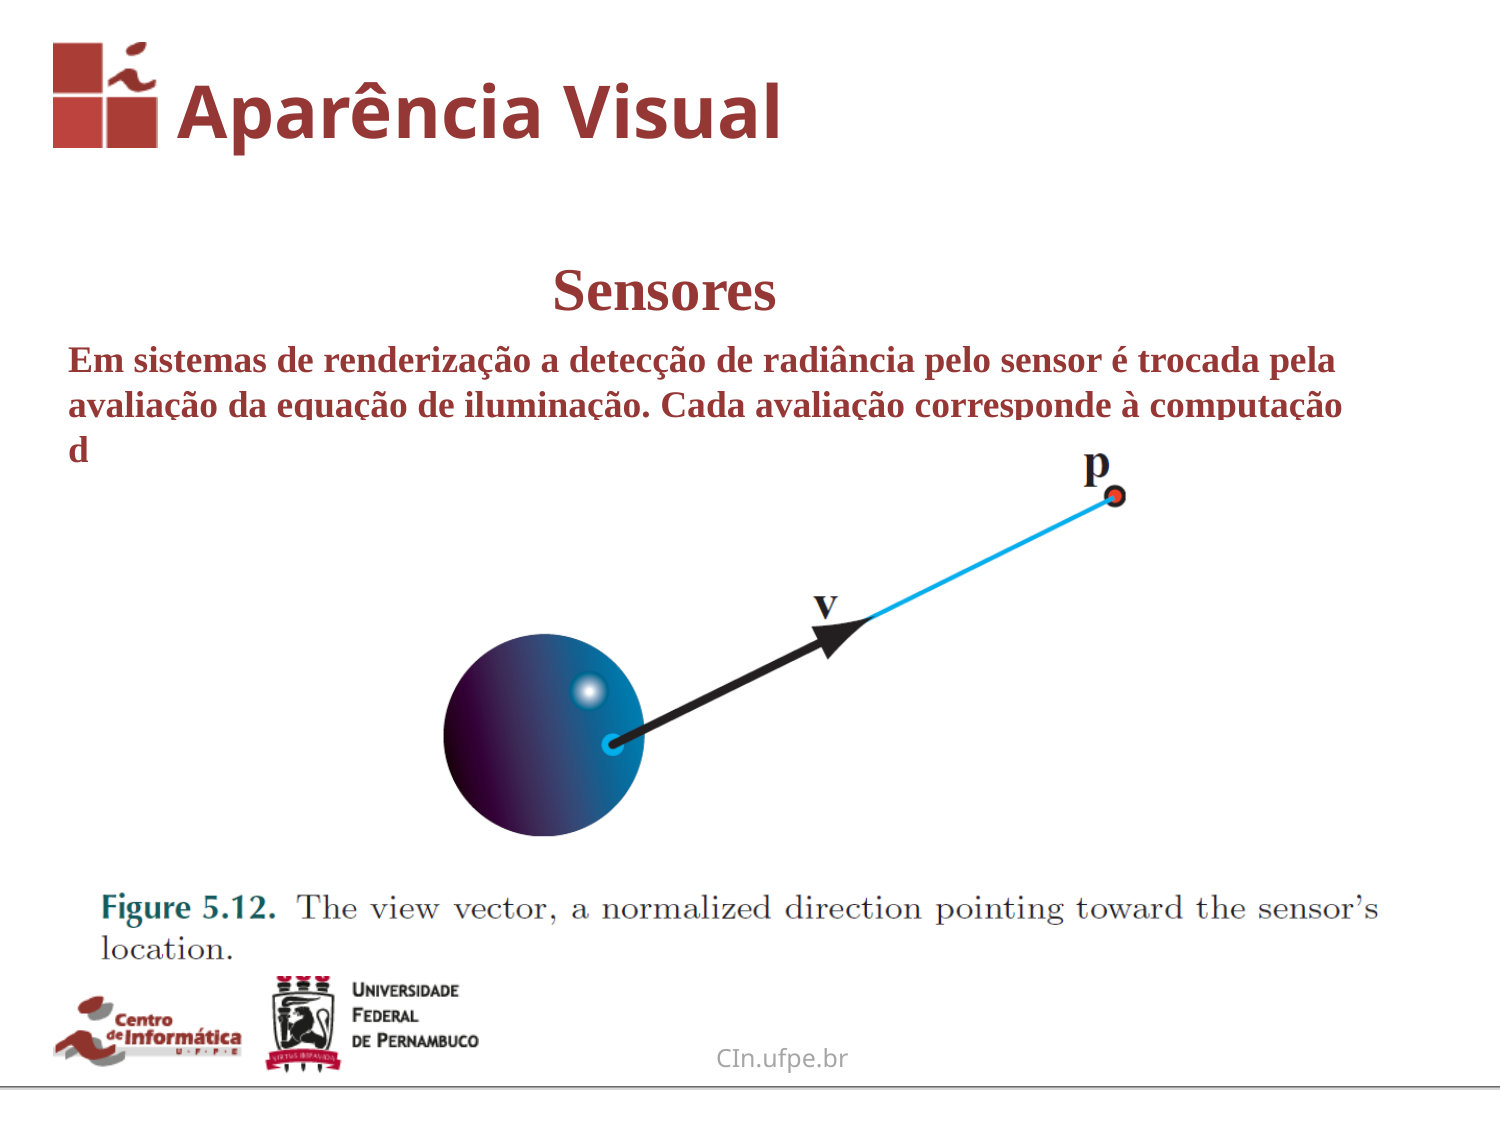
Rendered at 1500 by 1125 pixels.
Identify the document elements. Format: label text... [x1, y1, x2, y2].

text_box Sensores [537, 39, 1500, 333]
text_box Em sistemas de renderização a detecção de radiância pelo sensor é trocada pela avaliação da equação de iluminação. Cada avaliação corresponde à computação da radiância ao longo do raio apropriado, cuja direção é dada pelo vetor v. [53, 147, 1368, 512]
text_box Aparência Visual [162, 22, 1478, 147]
picture [0, 1086, 1500, 1091]
picture [52, 420, 1403, 1074]
picture [52, 42, 159, 148]
text_box CIn.ufpe.br [701, 1035, 864, 1080]
